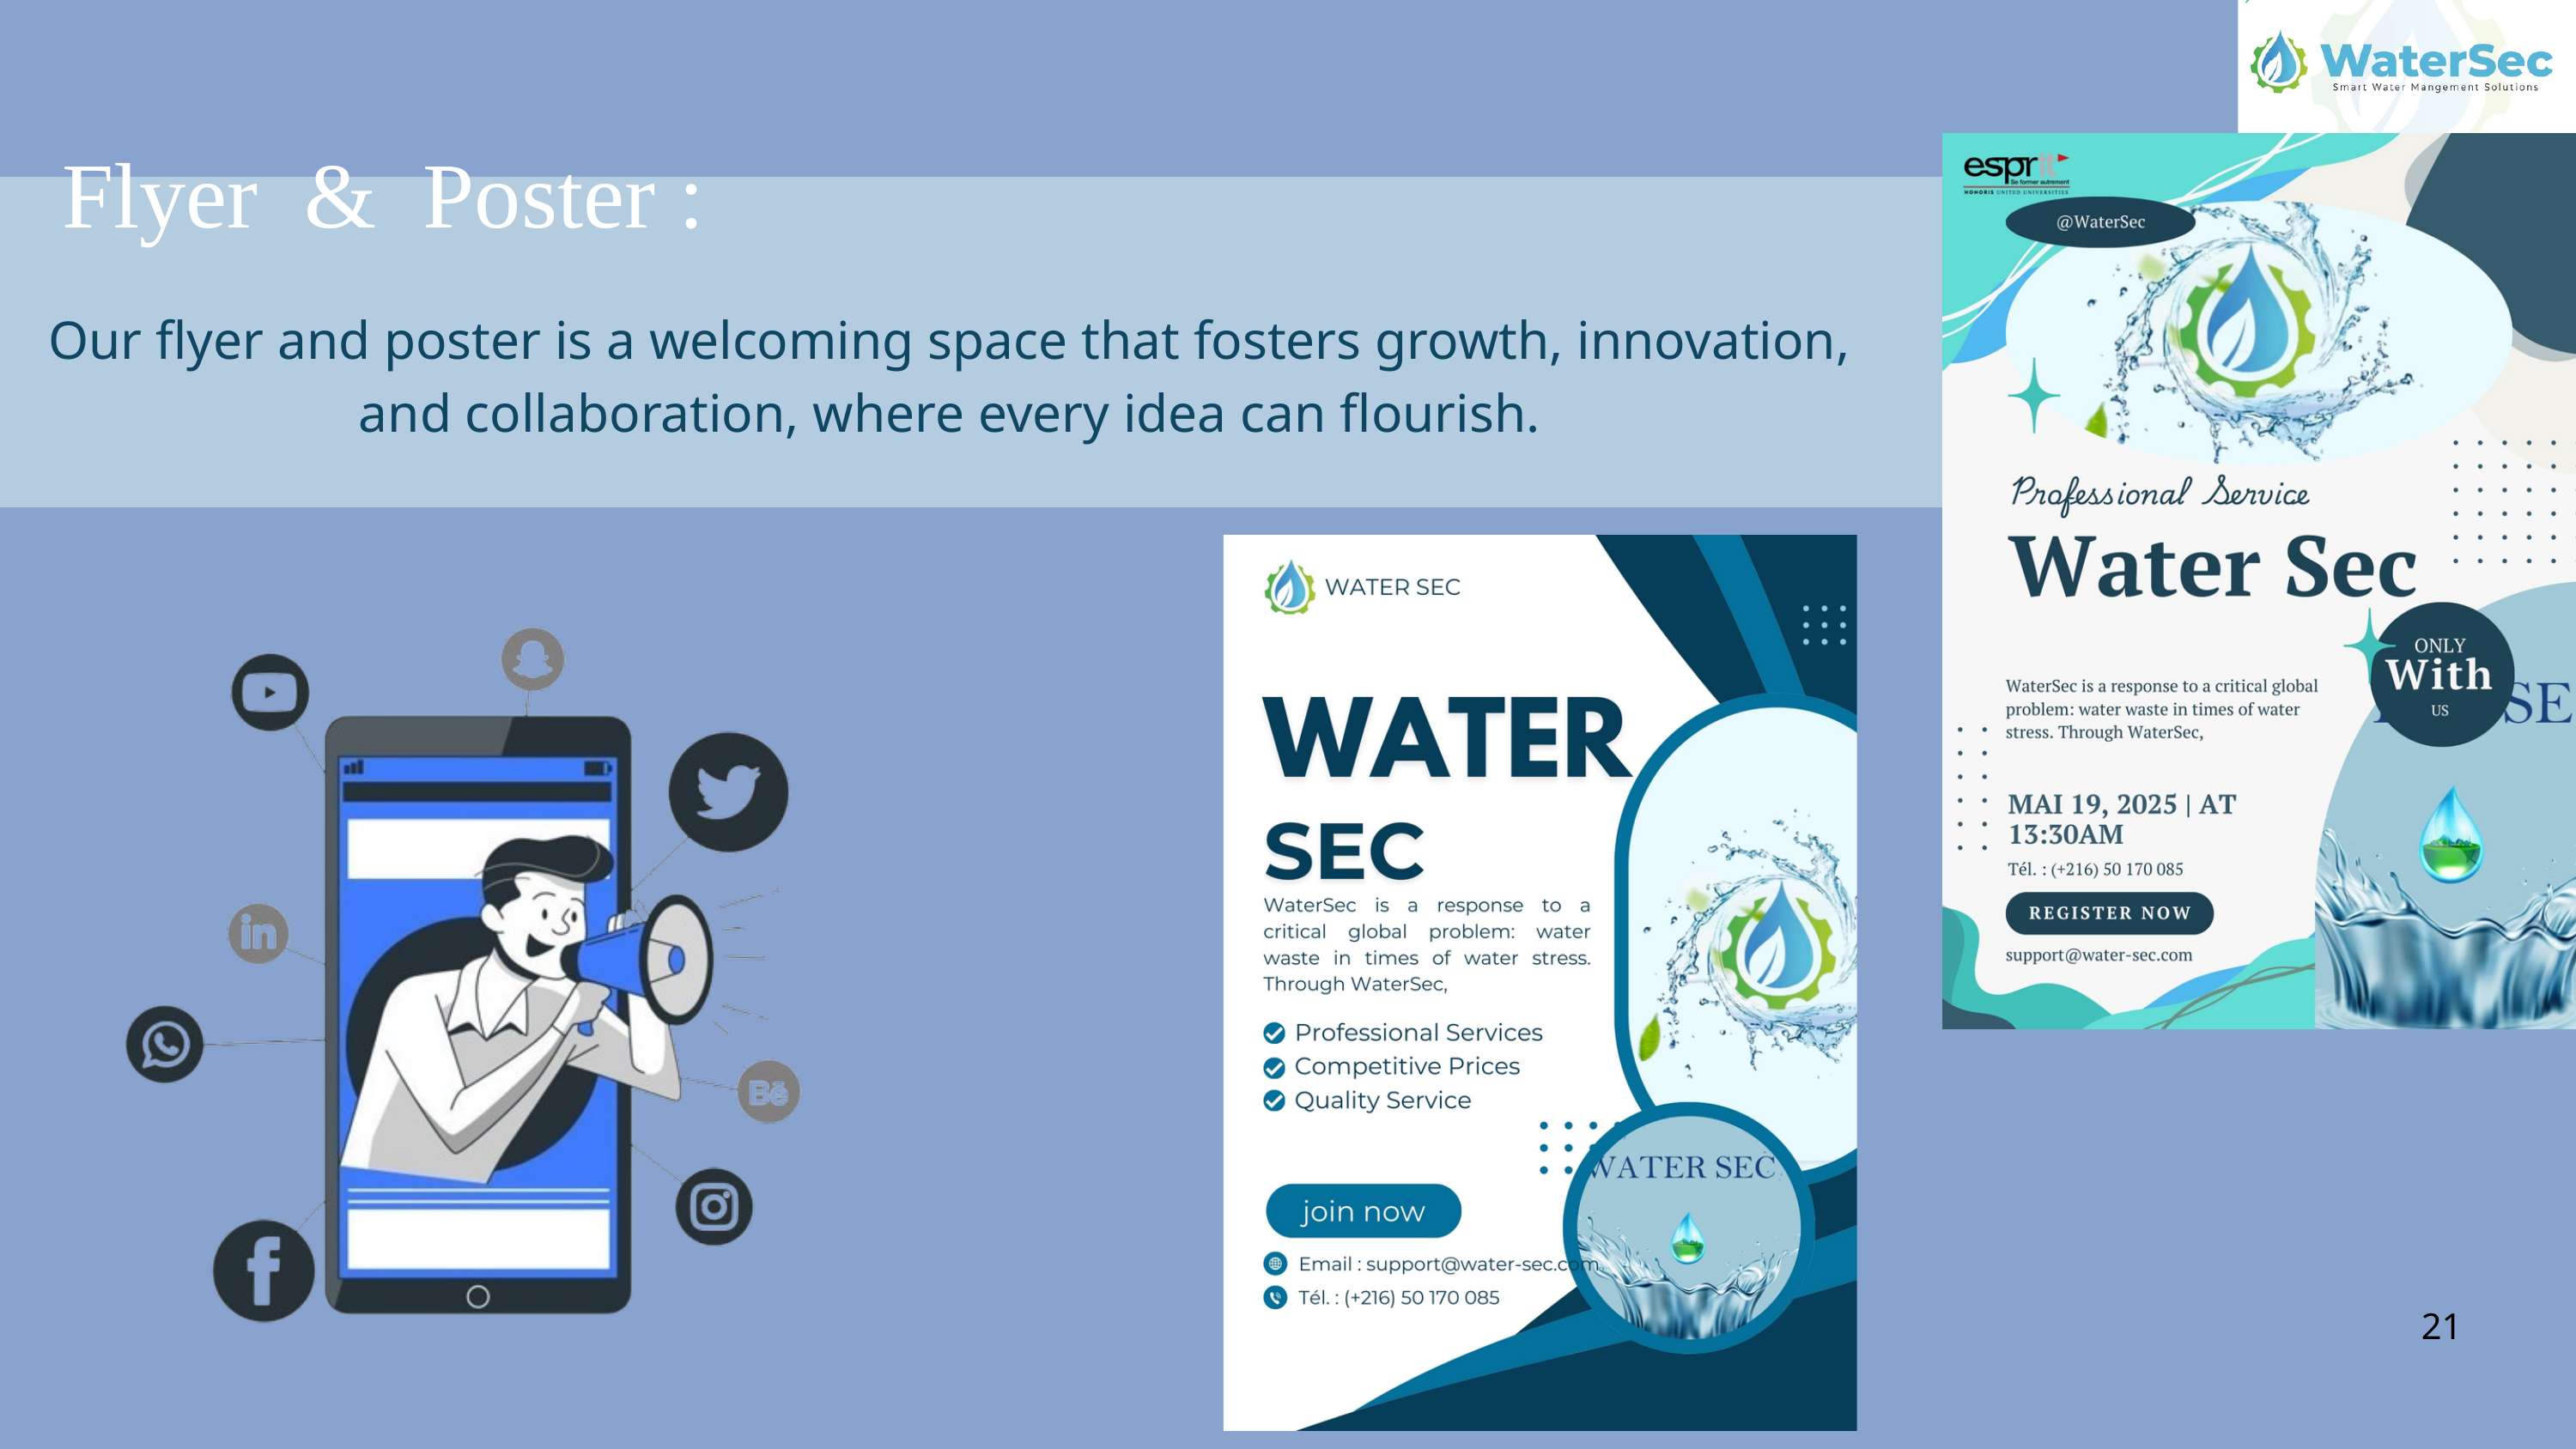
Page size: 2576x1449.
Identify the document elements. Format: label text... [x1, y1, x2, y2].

text_box [1223, 535, 1857, 1431]
text_box [74, 578, 884, 1388]
text_box Flyer & Poster : [0, 116, 962, 173]
text_box 21 [2421, 1296, 2463, 1348]
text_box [0, 176, 2576, 508]
text_box [1942, 517, 2576, 1029]
text_box [1942, 133, 2576, 173]
text_box [2238, 0, 2576, 133]
